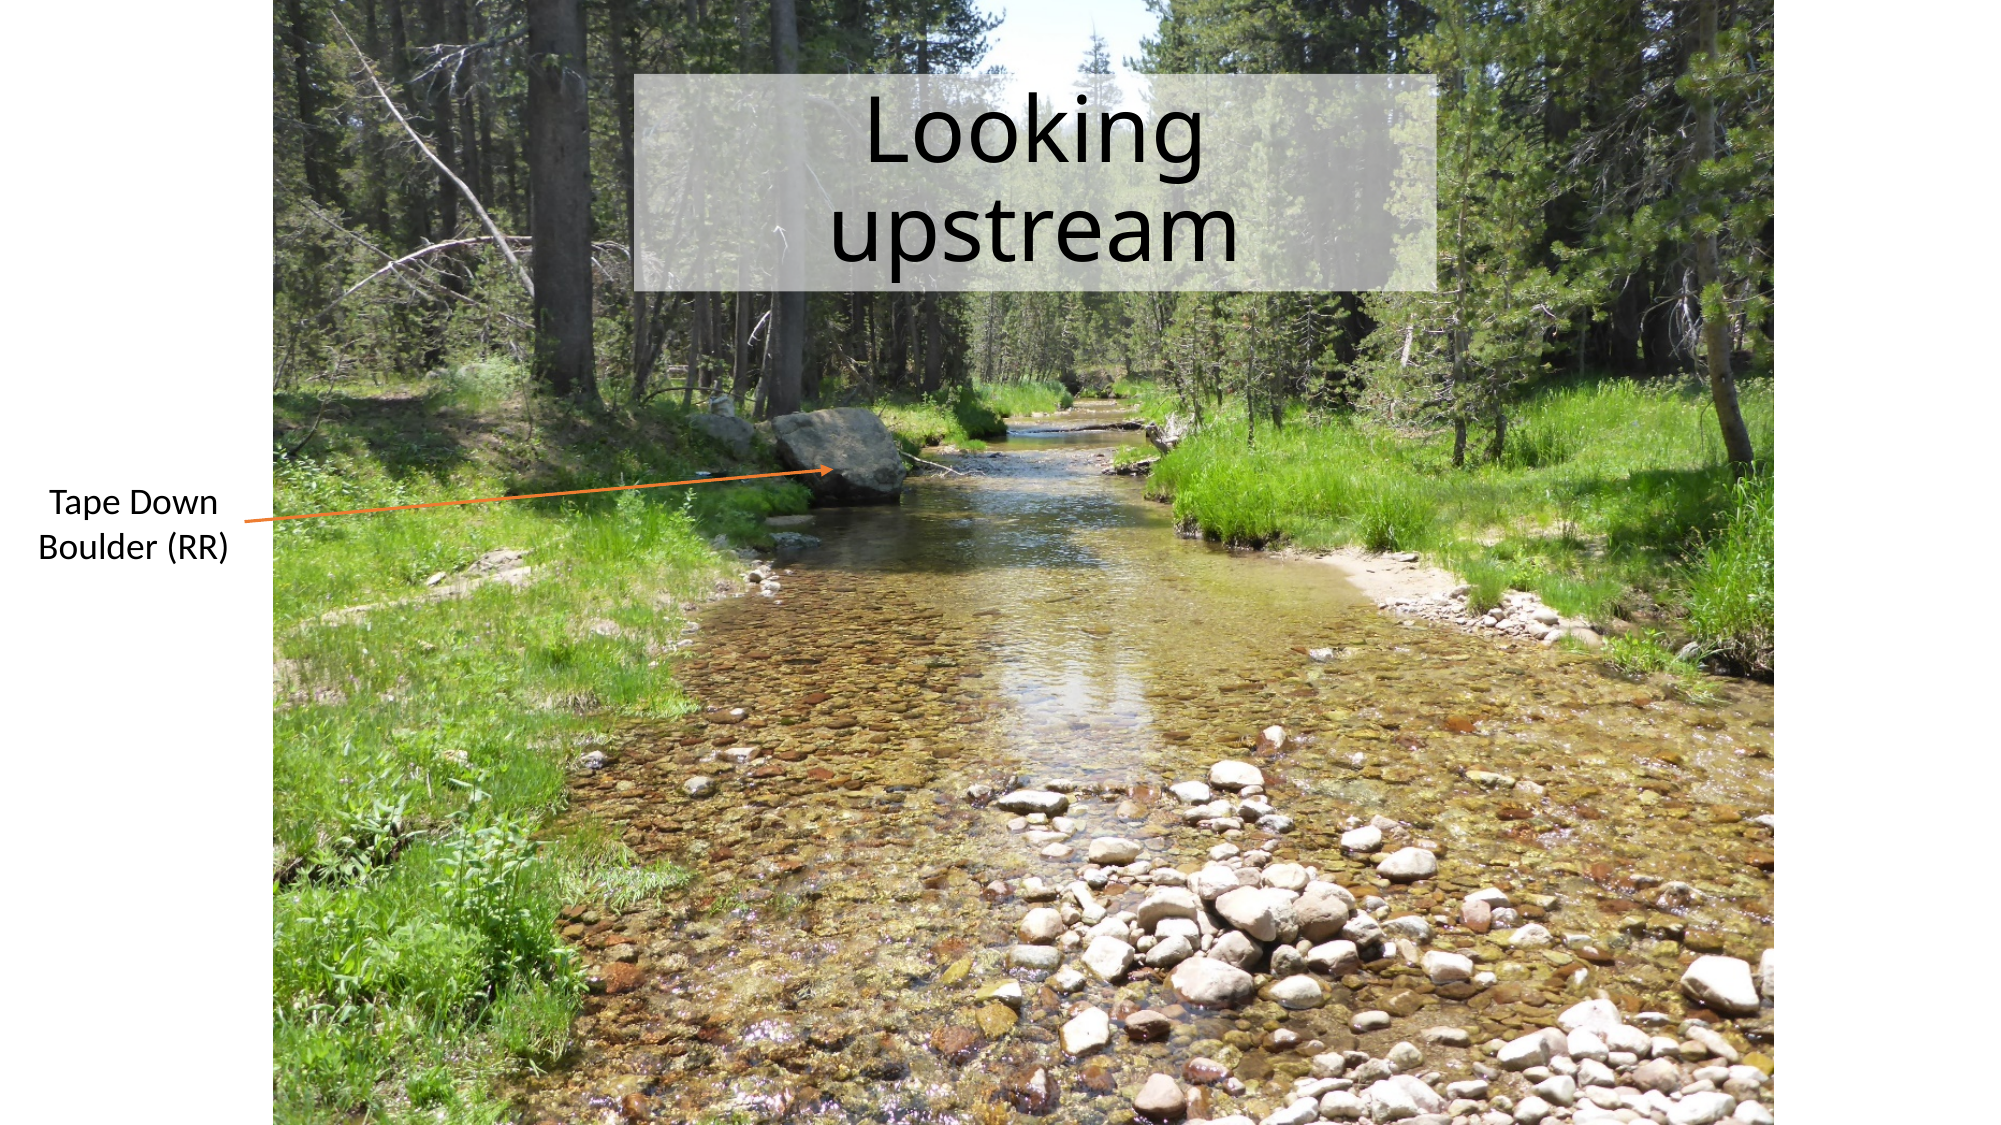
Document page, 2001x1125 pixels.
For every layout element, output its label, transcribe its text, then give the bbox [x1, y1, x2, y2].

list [273, 0, 1774, 1125]
text_box Tape Down Boulder (RR) [23, 469, 245, 574]
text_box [246, 469, 834, 523]
